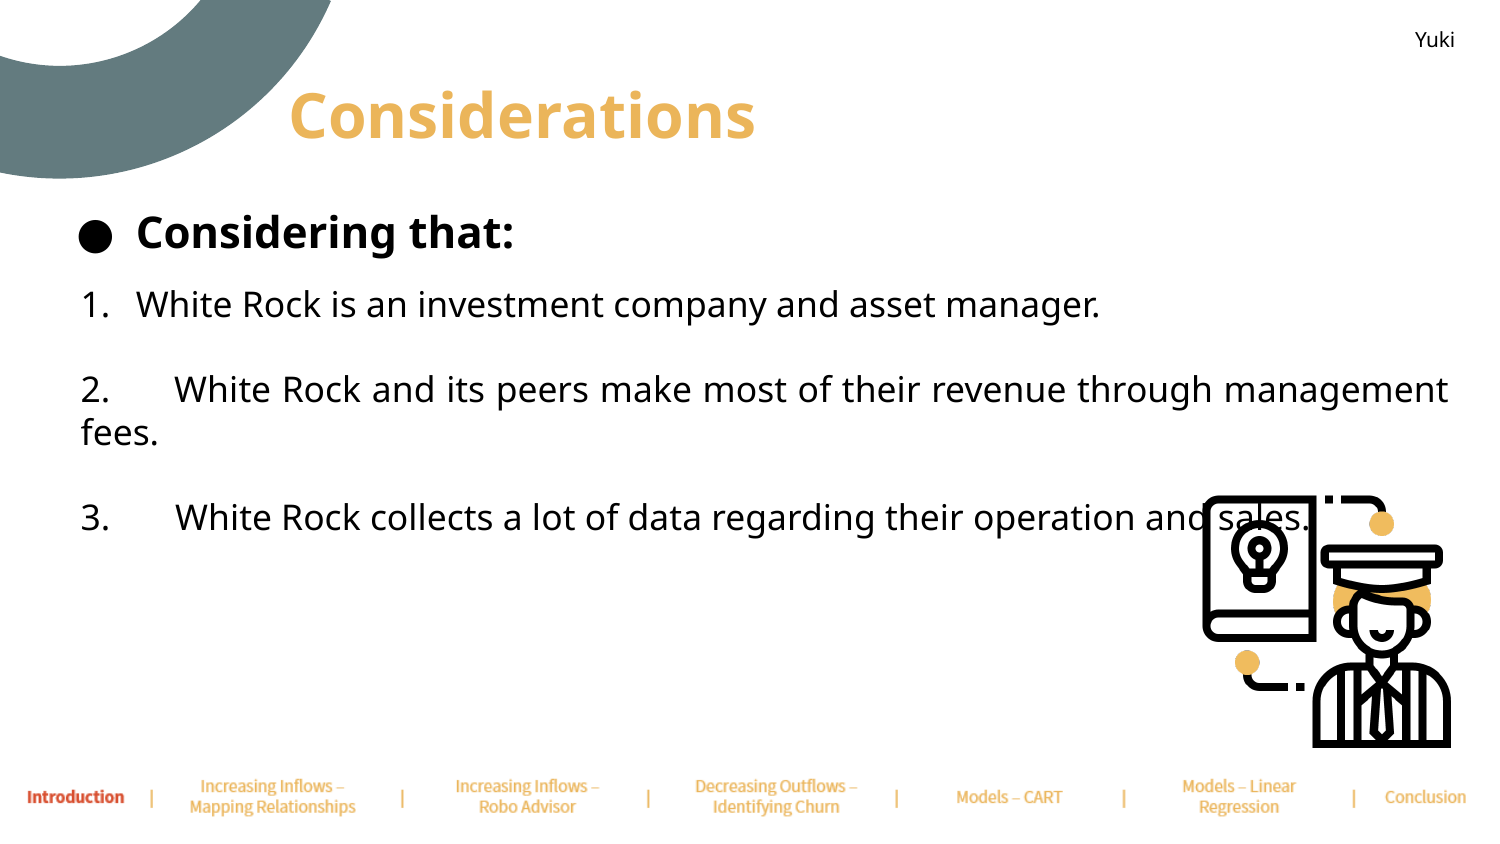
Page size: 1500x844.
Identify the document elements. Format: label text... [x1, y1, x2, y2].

picture [9, 768, 1481, 825]
text_box Yuki [1382, 11, 1488, 56]
title Considerations [273, 61, 1335, 156]
picture [1194, 491, 1456, 753]
subtitle Considering that: White Rock is an investment company and asset manager. 2. White Rock and its peers make most of their revenue through management fees. 3. White Rock collects a lot of data regarding their operation and sales. [45, 190, 1465, 767]
